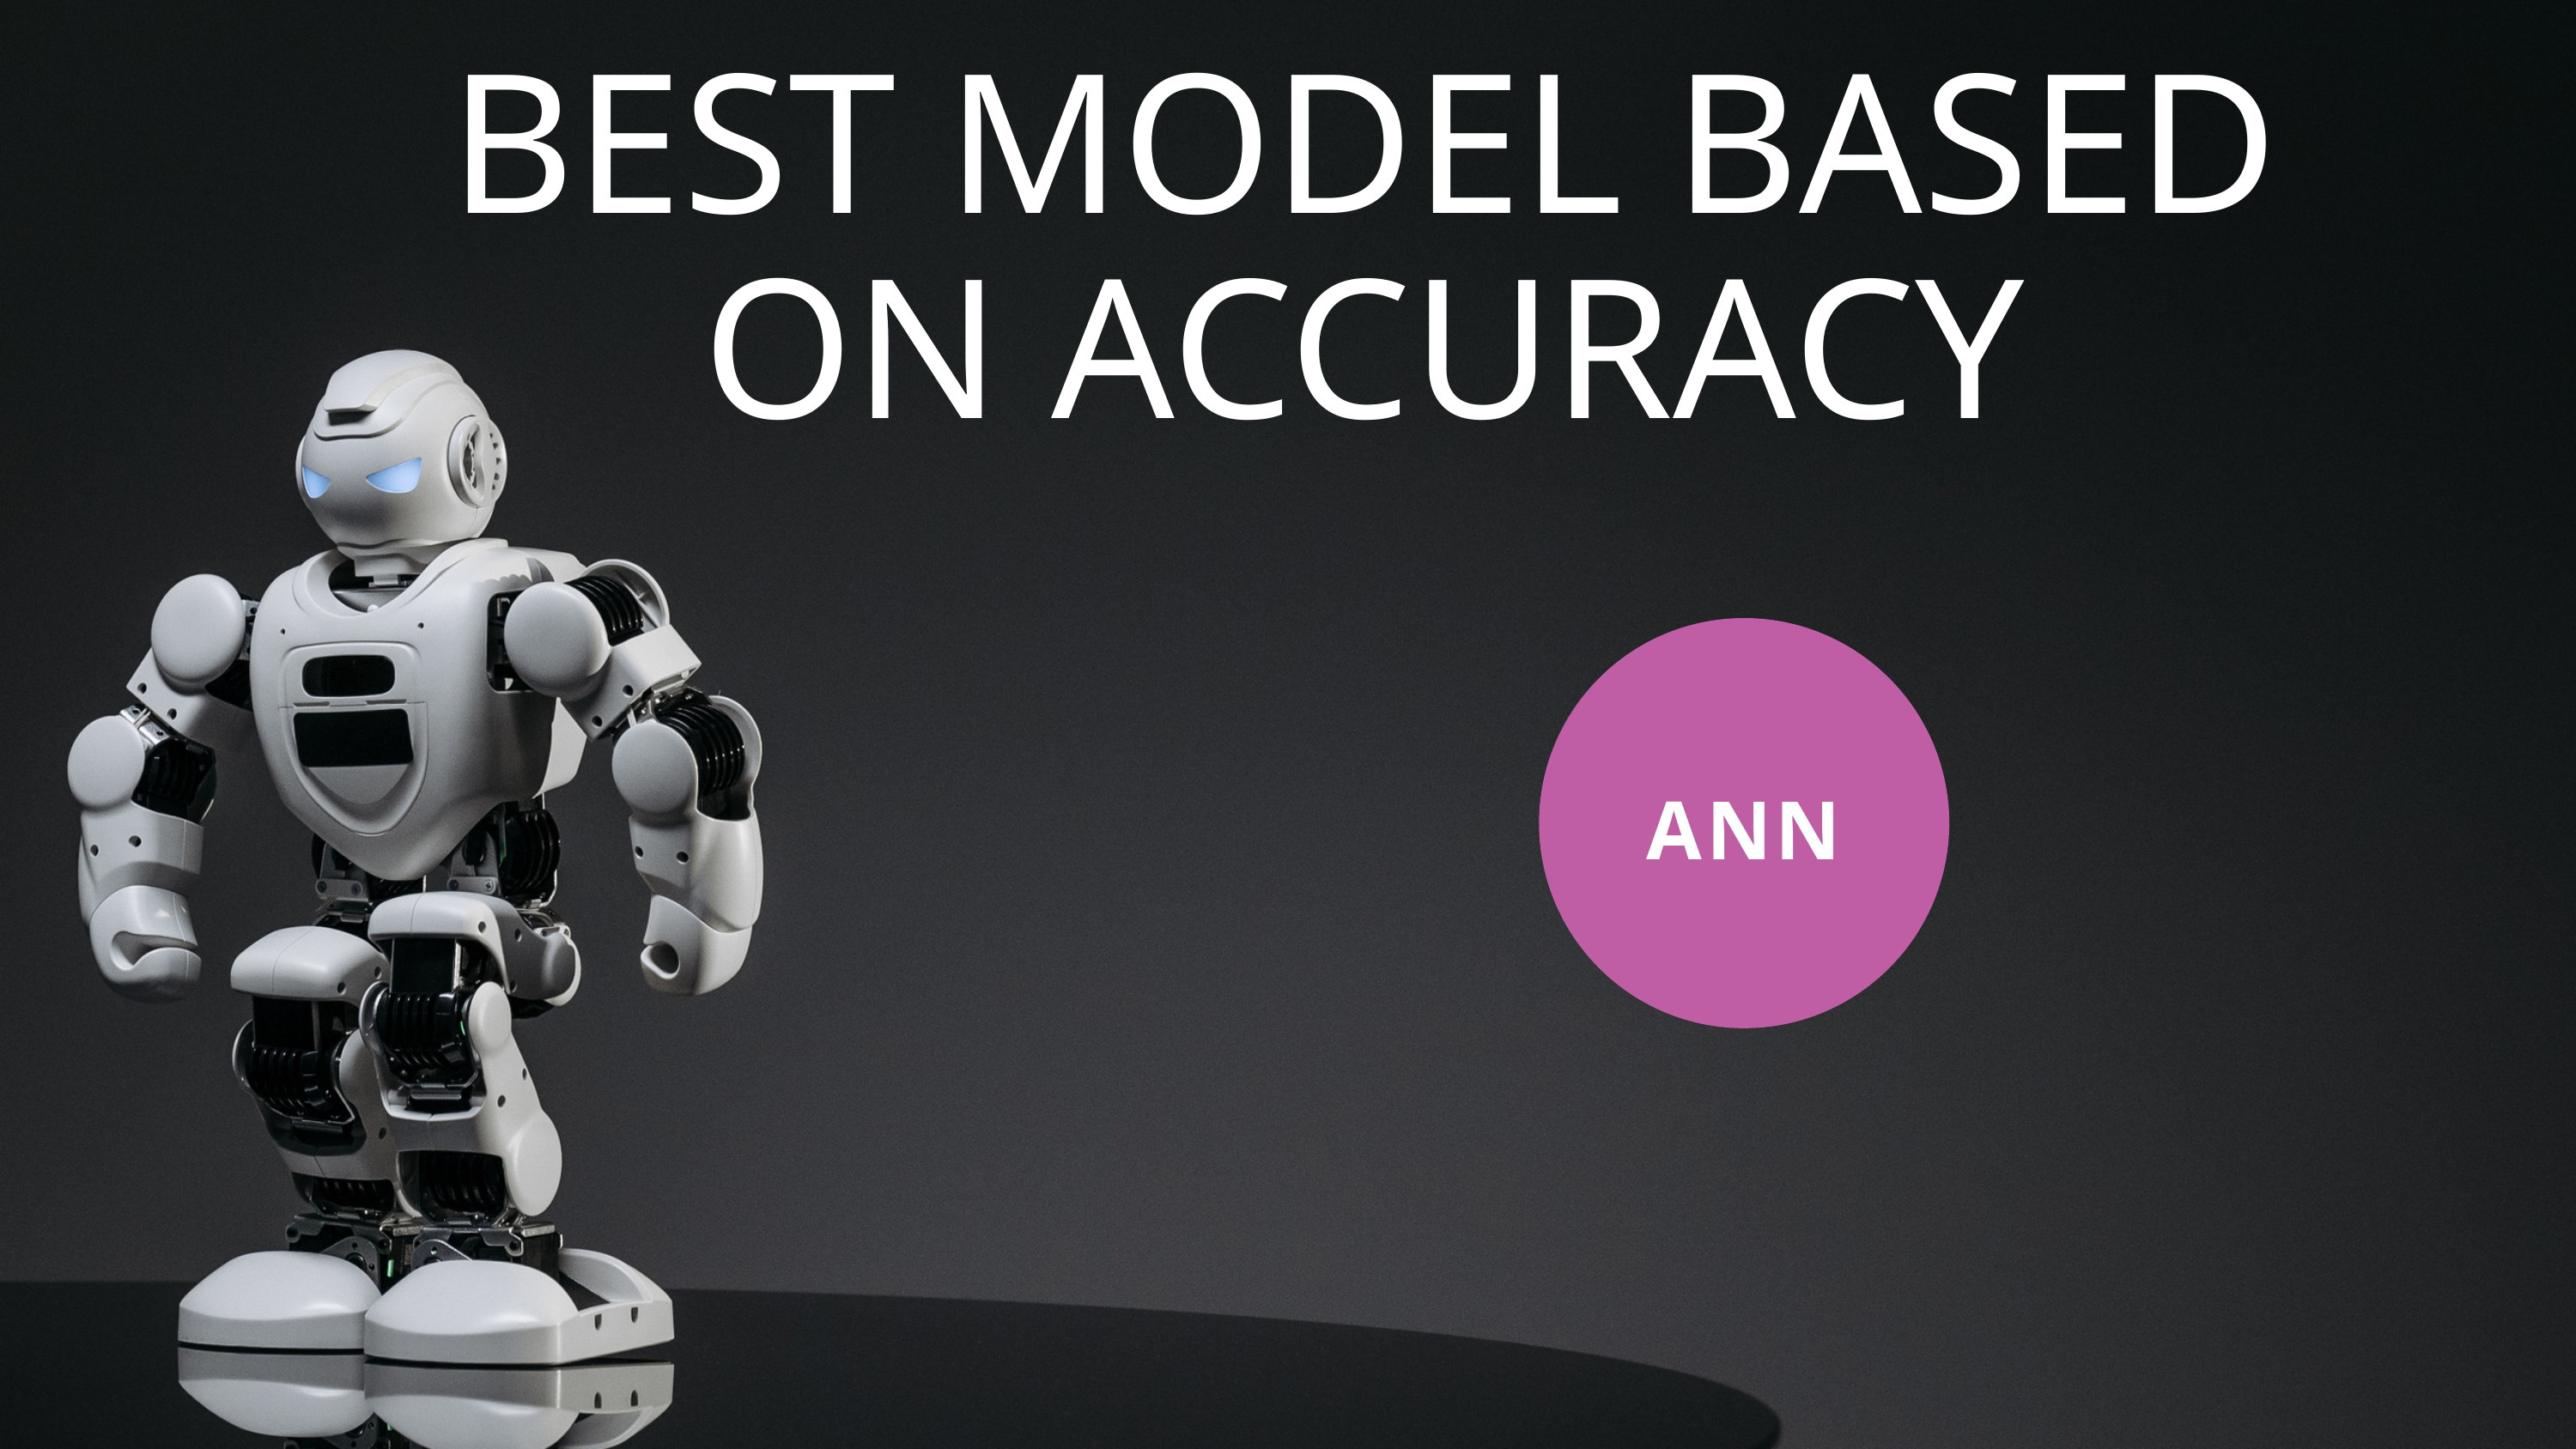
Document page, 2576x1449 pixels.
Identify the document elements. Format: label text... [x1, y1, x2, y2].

text_box [0, 0, 2576, 1449]
text_box BEST MODEL BASED ON ACCURACY [334, 46, 2393, 458]
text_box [1539, 617, 1950, 1029]
